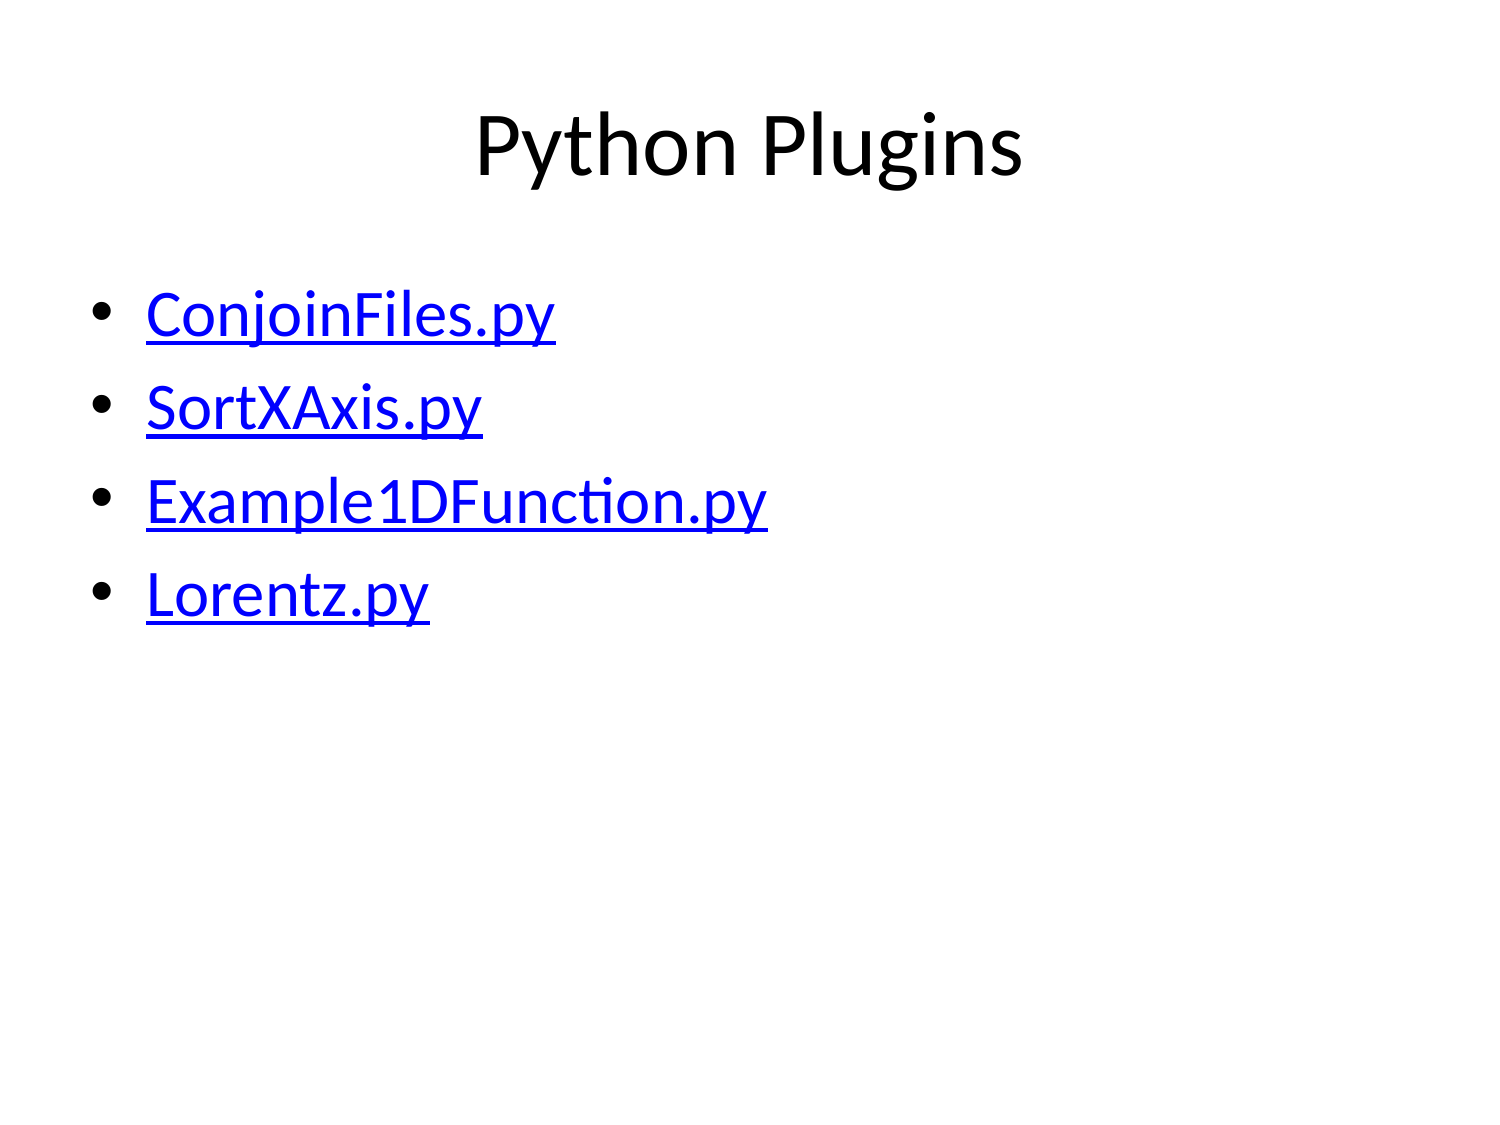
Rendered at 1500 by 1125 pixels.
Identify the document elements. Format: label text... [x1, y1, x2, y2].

list ConjoinFiles.py SortXAxis.py Example1DFunction.py Lorentz.py [75, 262, 1425, 1005]
title Python Plugins [75, 45, 1425, 233]
